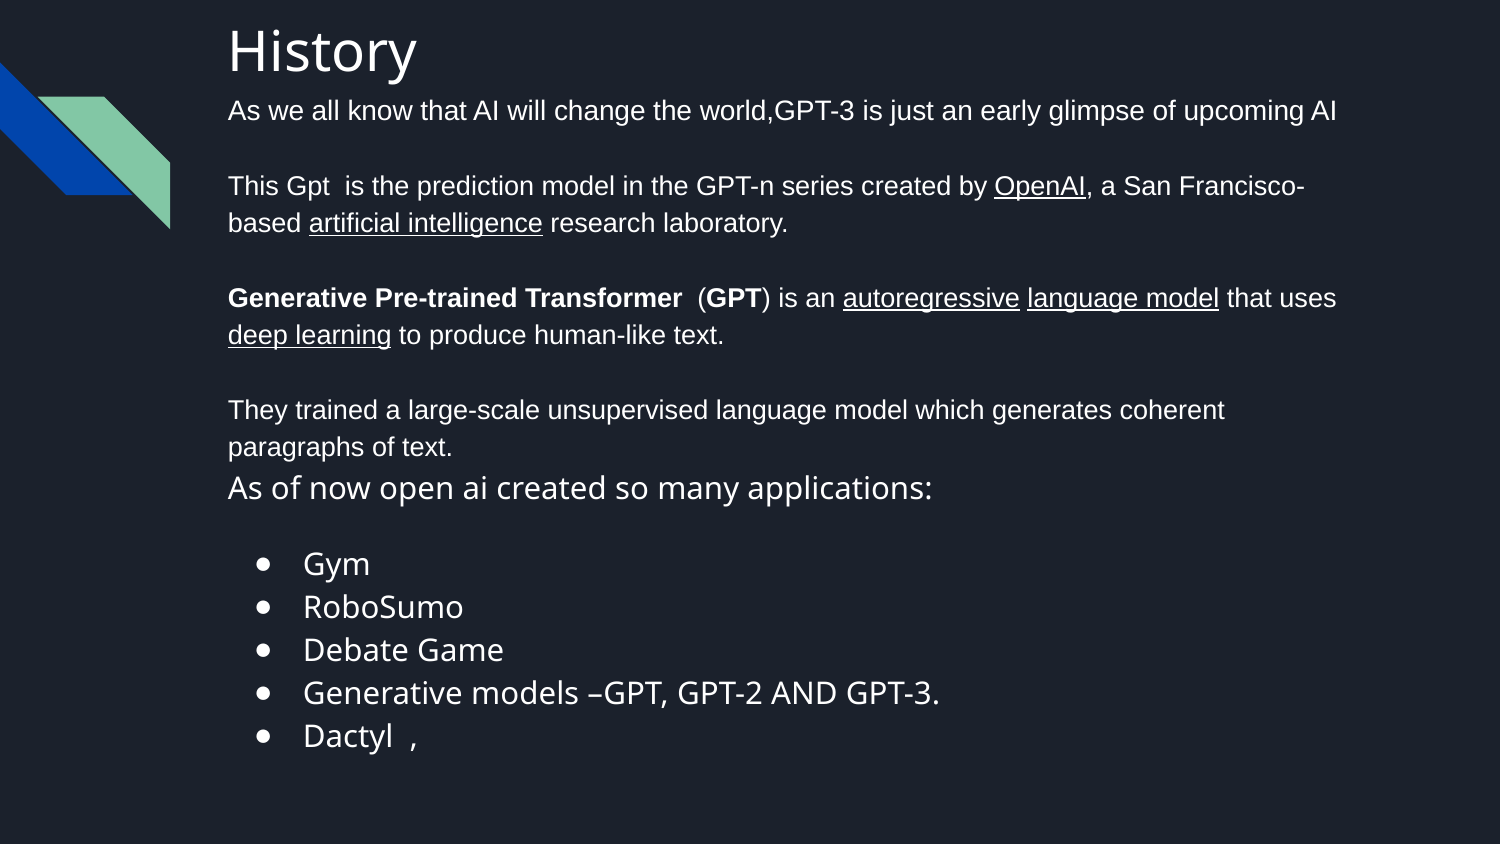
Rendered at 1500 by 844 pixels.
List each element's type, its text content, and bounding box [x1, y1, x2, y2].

list As we all know that AI will change the world,GPT-3 is just an early glimpse of upcoming AI This Gpt is the prediction model in the GPT-n series created by OpenAI, a San Francisco-based artificial intelligence research laboratory. Generative Pre-trained Transformer (GPT) is an autoregressive language model that uses deep learning to produce human-like text. They trained a large-scale unsupervised language model which generates coherent paragraphs of text. As of now open ai created so many applications: Gym RoboSumo Debate Game Generative models –GPT, GPT-2 AND GPT-3. Dactyl , [212, 72, 1368, 844]
title History [212, 0, 1368, 60]
